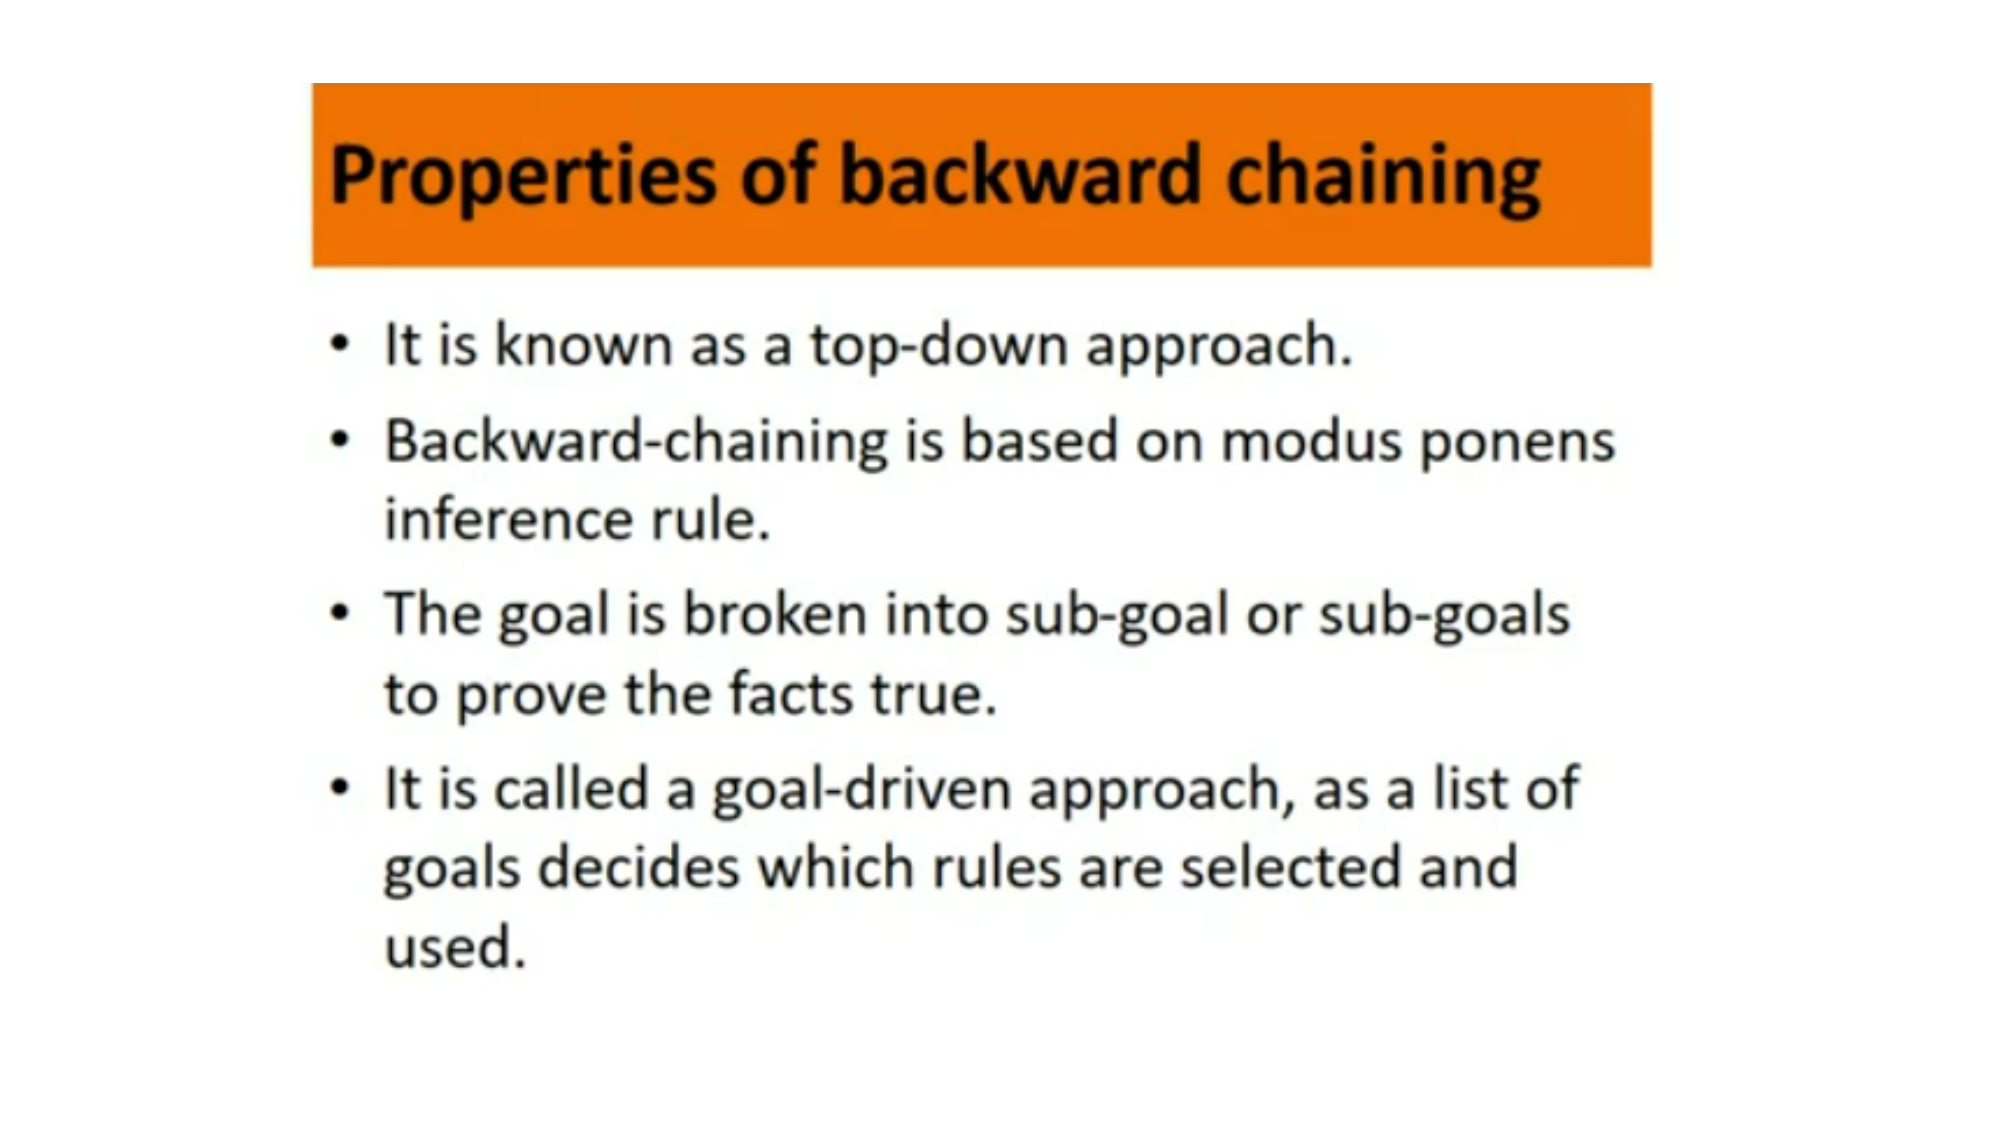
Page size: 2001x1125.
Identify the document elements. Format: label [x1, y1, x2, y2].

picture [299, 83, 1696, 1045]
